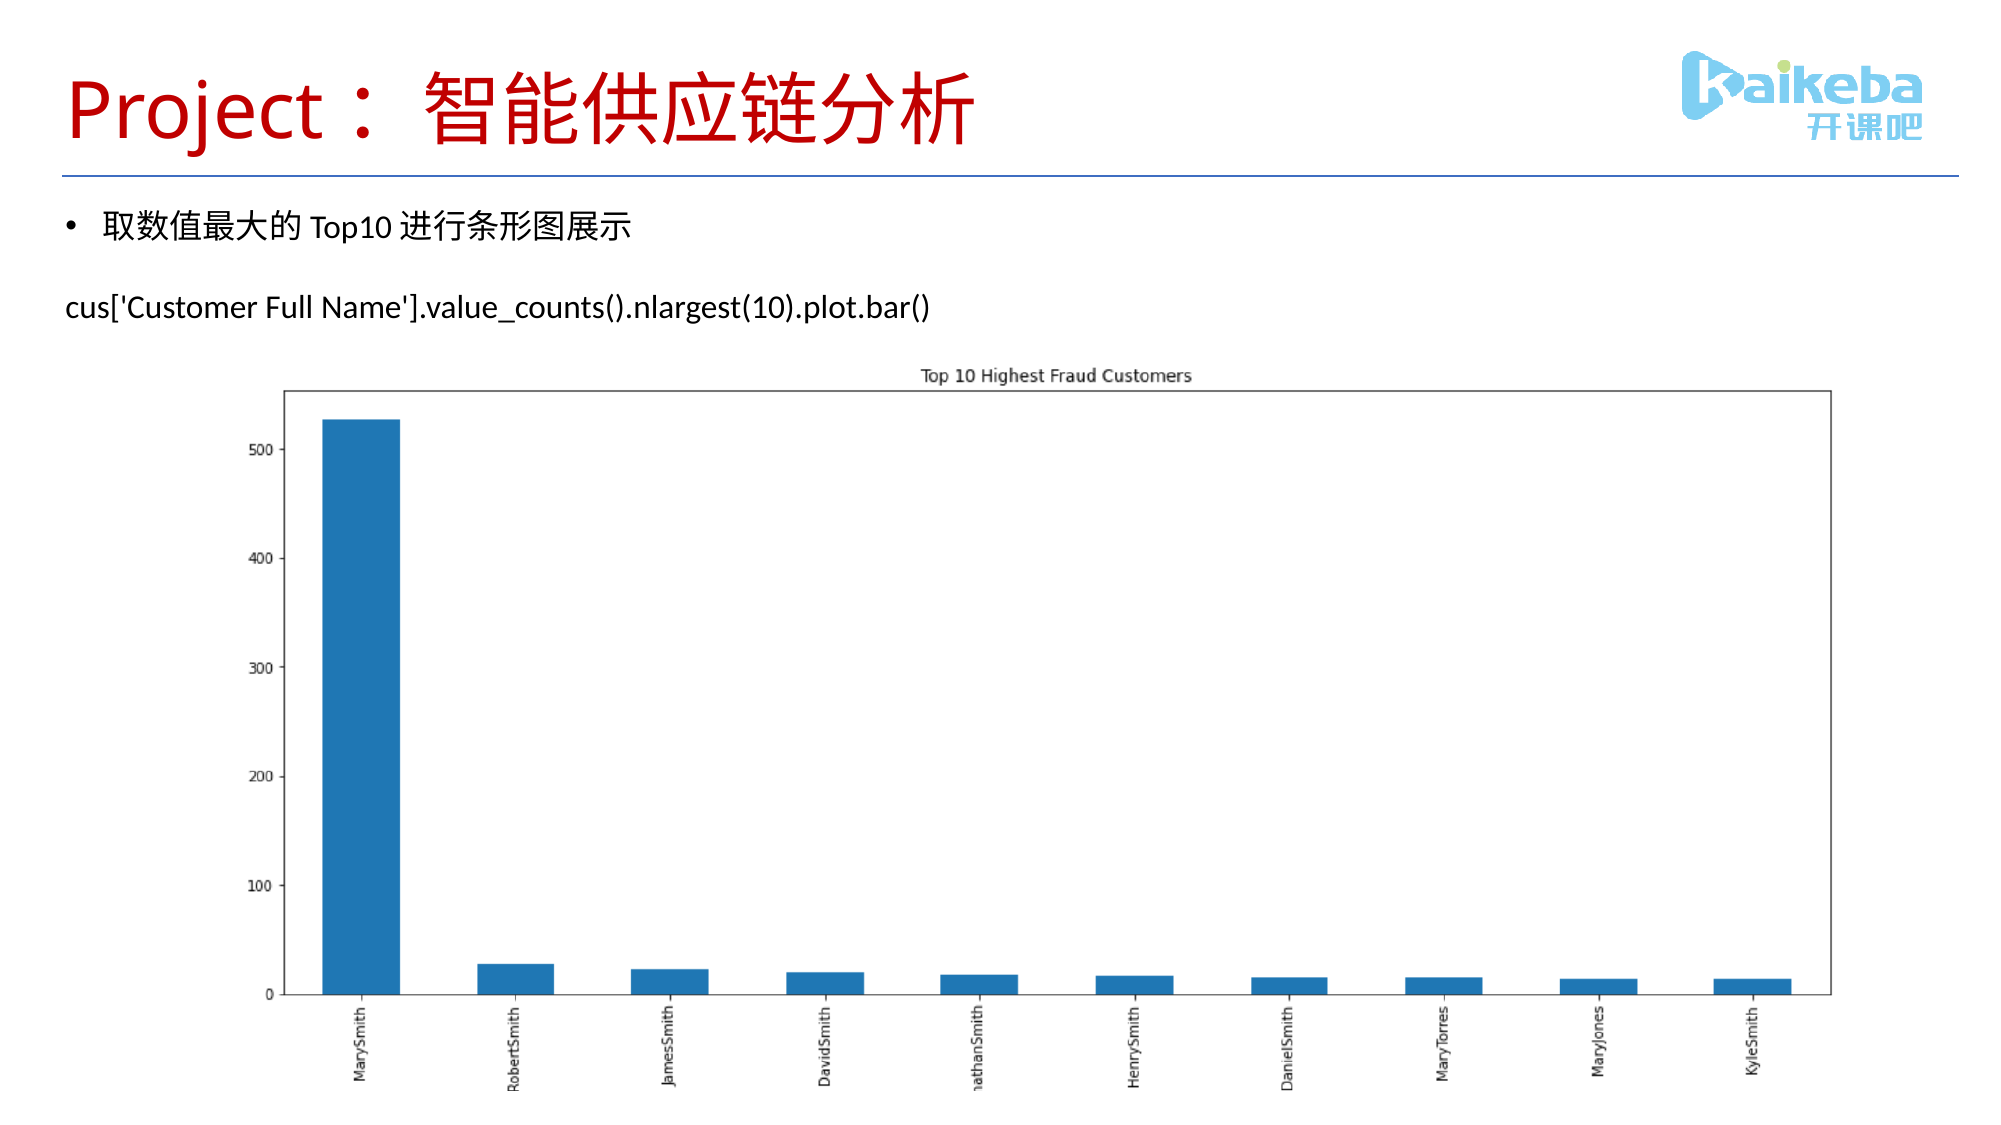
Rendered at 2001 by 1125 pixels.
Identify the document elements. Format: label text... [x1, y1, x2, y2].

title Project：智能供应链分析 [57, 59, 1728, 167]
text_box 取数值最大的Top10进行条形图展示 cus['Customer Full Name'].value_counts().nlargest(10).plot.bar() [57, 177, 1891, 454]
table_cell [1653, 21, 1950, 167]
picture [218, 364, 1837, 1091]
